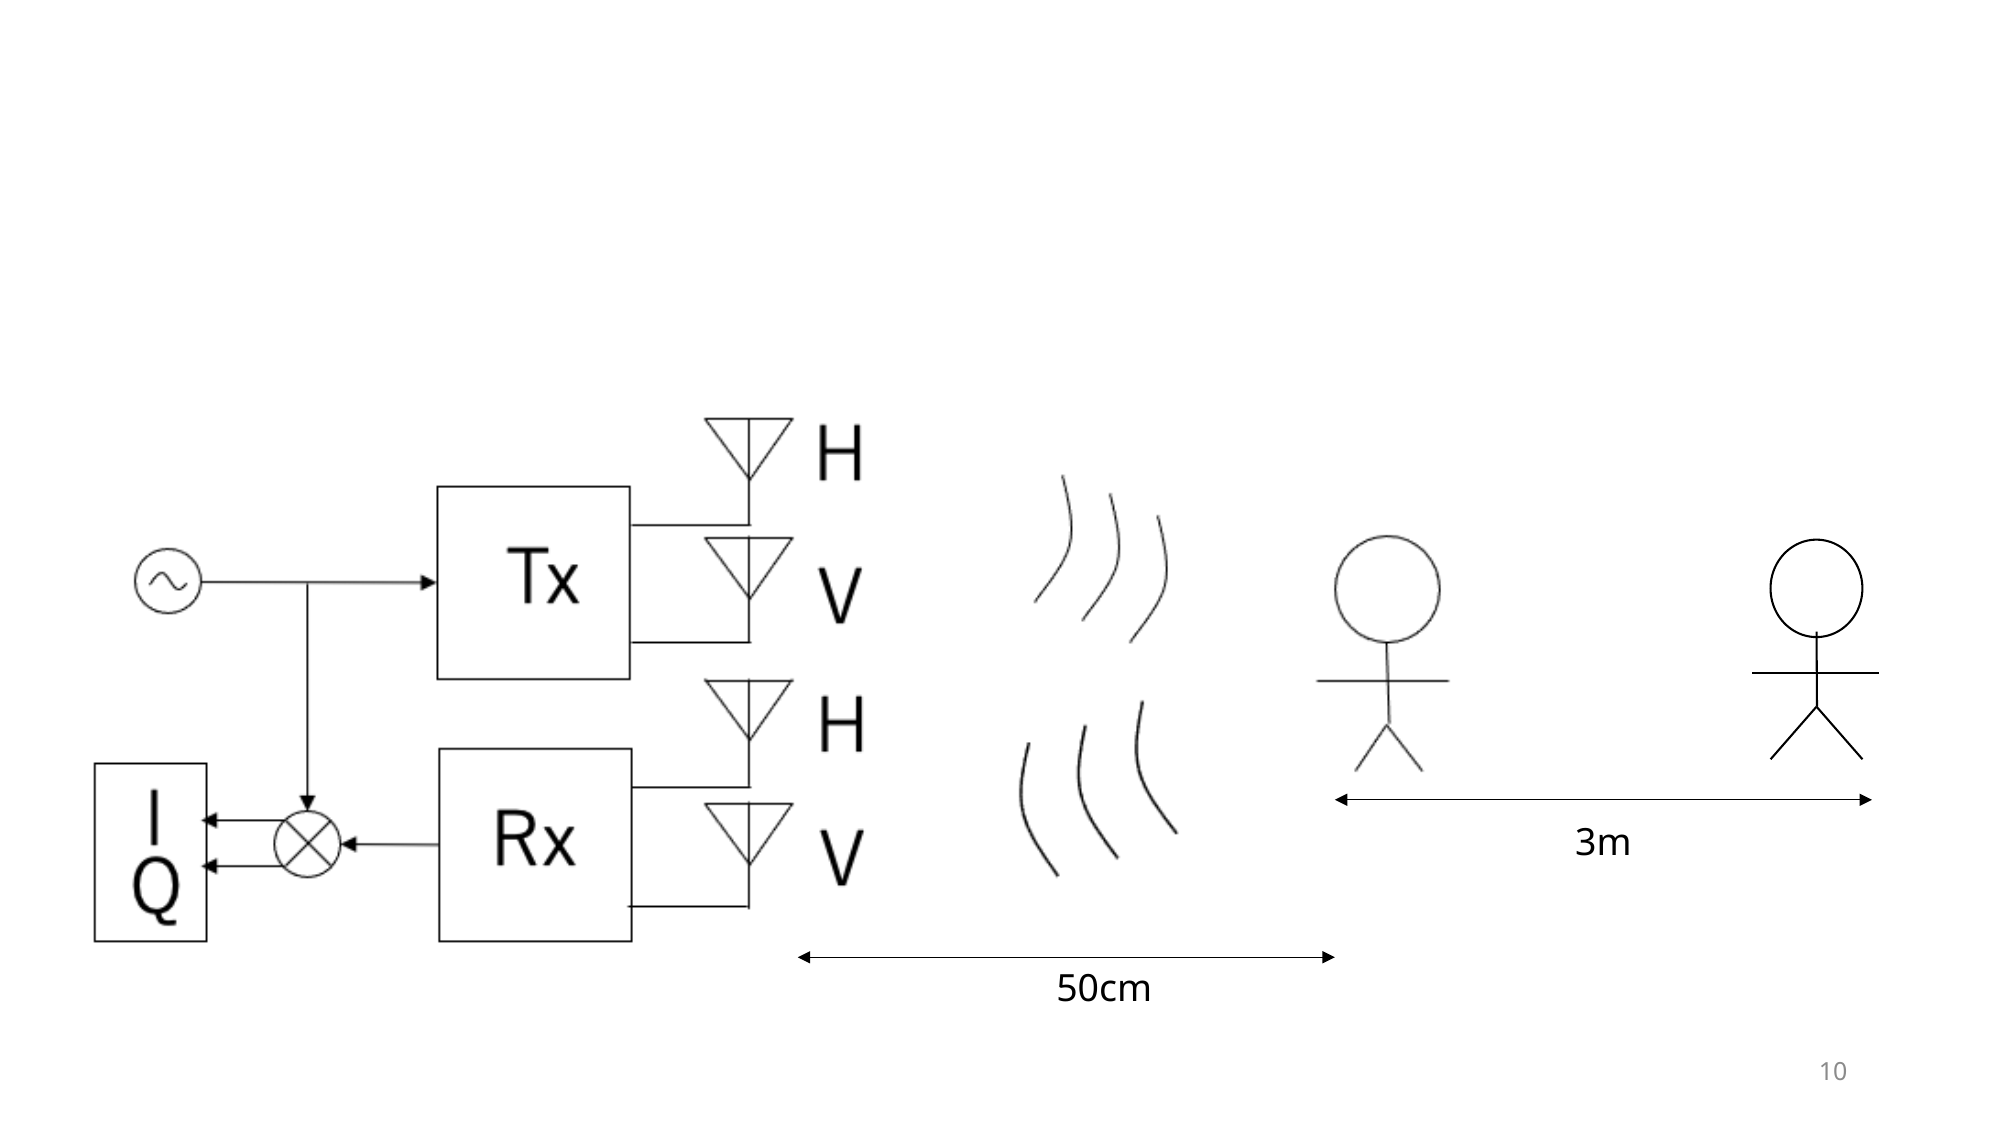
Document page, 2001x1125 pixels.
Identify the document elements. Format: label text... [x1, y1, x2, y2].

text_box [1769, 538, 1864, 639]
text_box 50cm [1041, 994, 1168, 1017]
text_box 3m [1560, 810, 1647, 870]
slide_number 10 [1412, 1042, 1863, 1103]
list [43, 279, 1496, 994]
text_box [1770, 706, 1816, 760]
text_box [1816, 706, 1863, 760]
